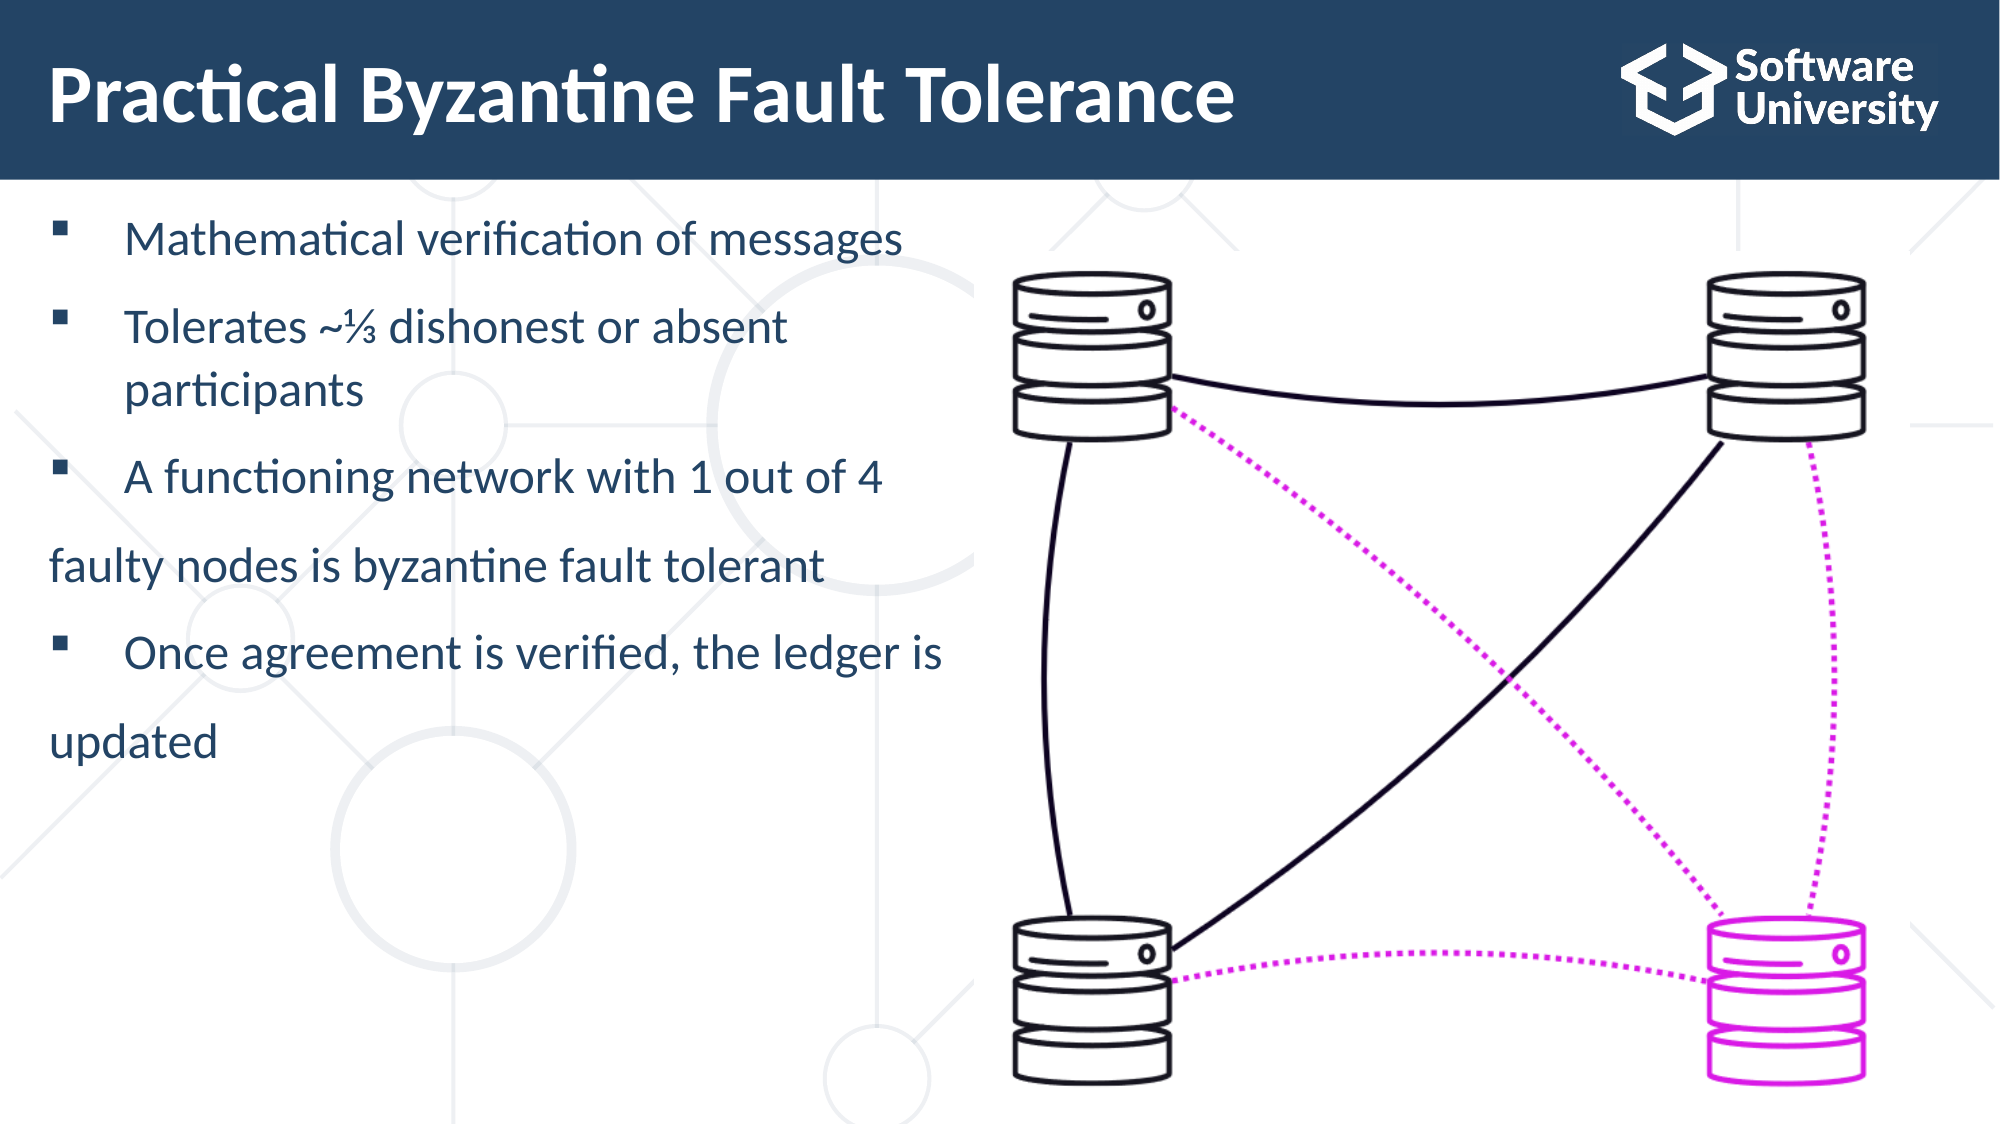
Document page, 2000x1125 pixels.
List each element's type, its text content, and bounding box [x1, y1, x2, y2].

title Practical Byzantine Fault Tolerance [31, 16, 1591, 162]
picture [974, 250, 1910, 1125]
list Mathematical verification of messages Tolerates ~⅓ dishonest or absent participants A functioning network with 1 out of 4 faulty nodes is byzantine fault tolerant Once agreement is verified, the ledger is updated [31, 196, 1970, 1050]
picture [1621, 43, 1939, 136]
